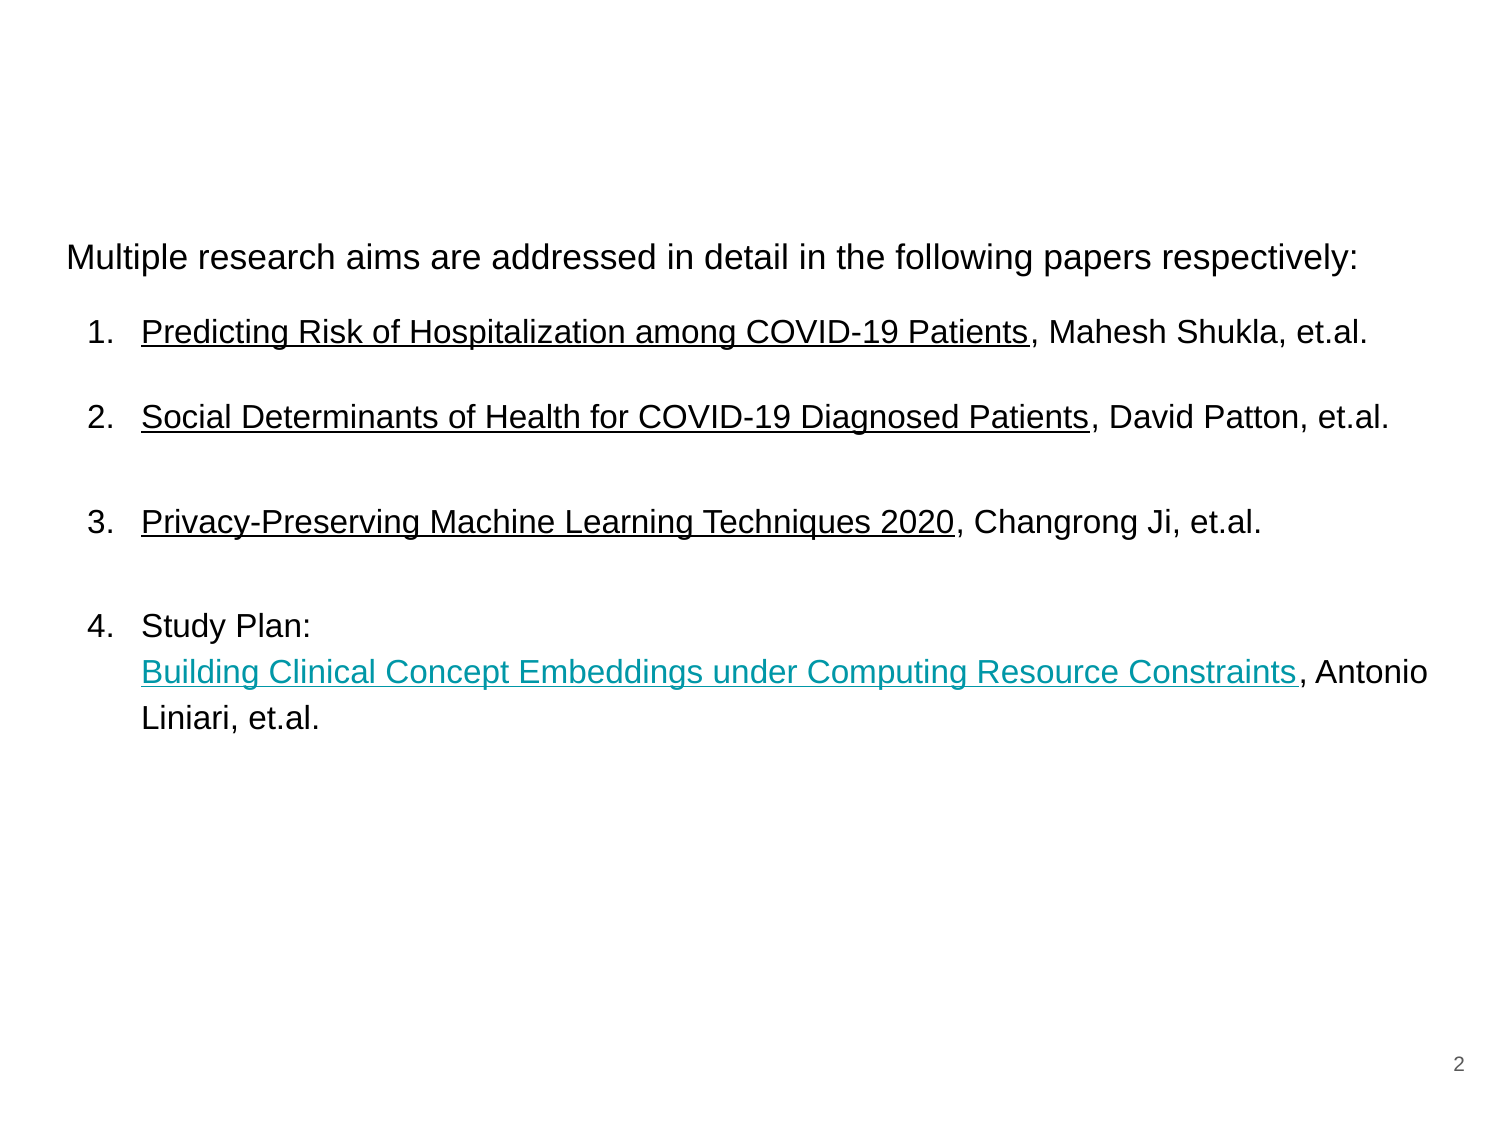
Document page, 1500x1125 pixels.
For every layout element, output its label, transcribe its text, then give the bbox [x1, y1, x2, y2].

list Multiple research aims are addressed in detail in the following papers respectively: Predicting Risk of Hospitalization among COVID-19 Patients, Mahesh Shukla, et.al. Social Determinants of Health for COVID-19 Diagnosed Patients, David Patton, et.al. Privacy-Preserving Machine Learning Techniques 2020, Changrong Ji, et.al. Study Plan: Building Clinical Concept Embeddings under Computing Resource Constraints, Antonio Liniari, et.al. [51, 136, 1449, 1066]
slide_number ‹#› [1389, 1019, 1480, 1106]
